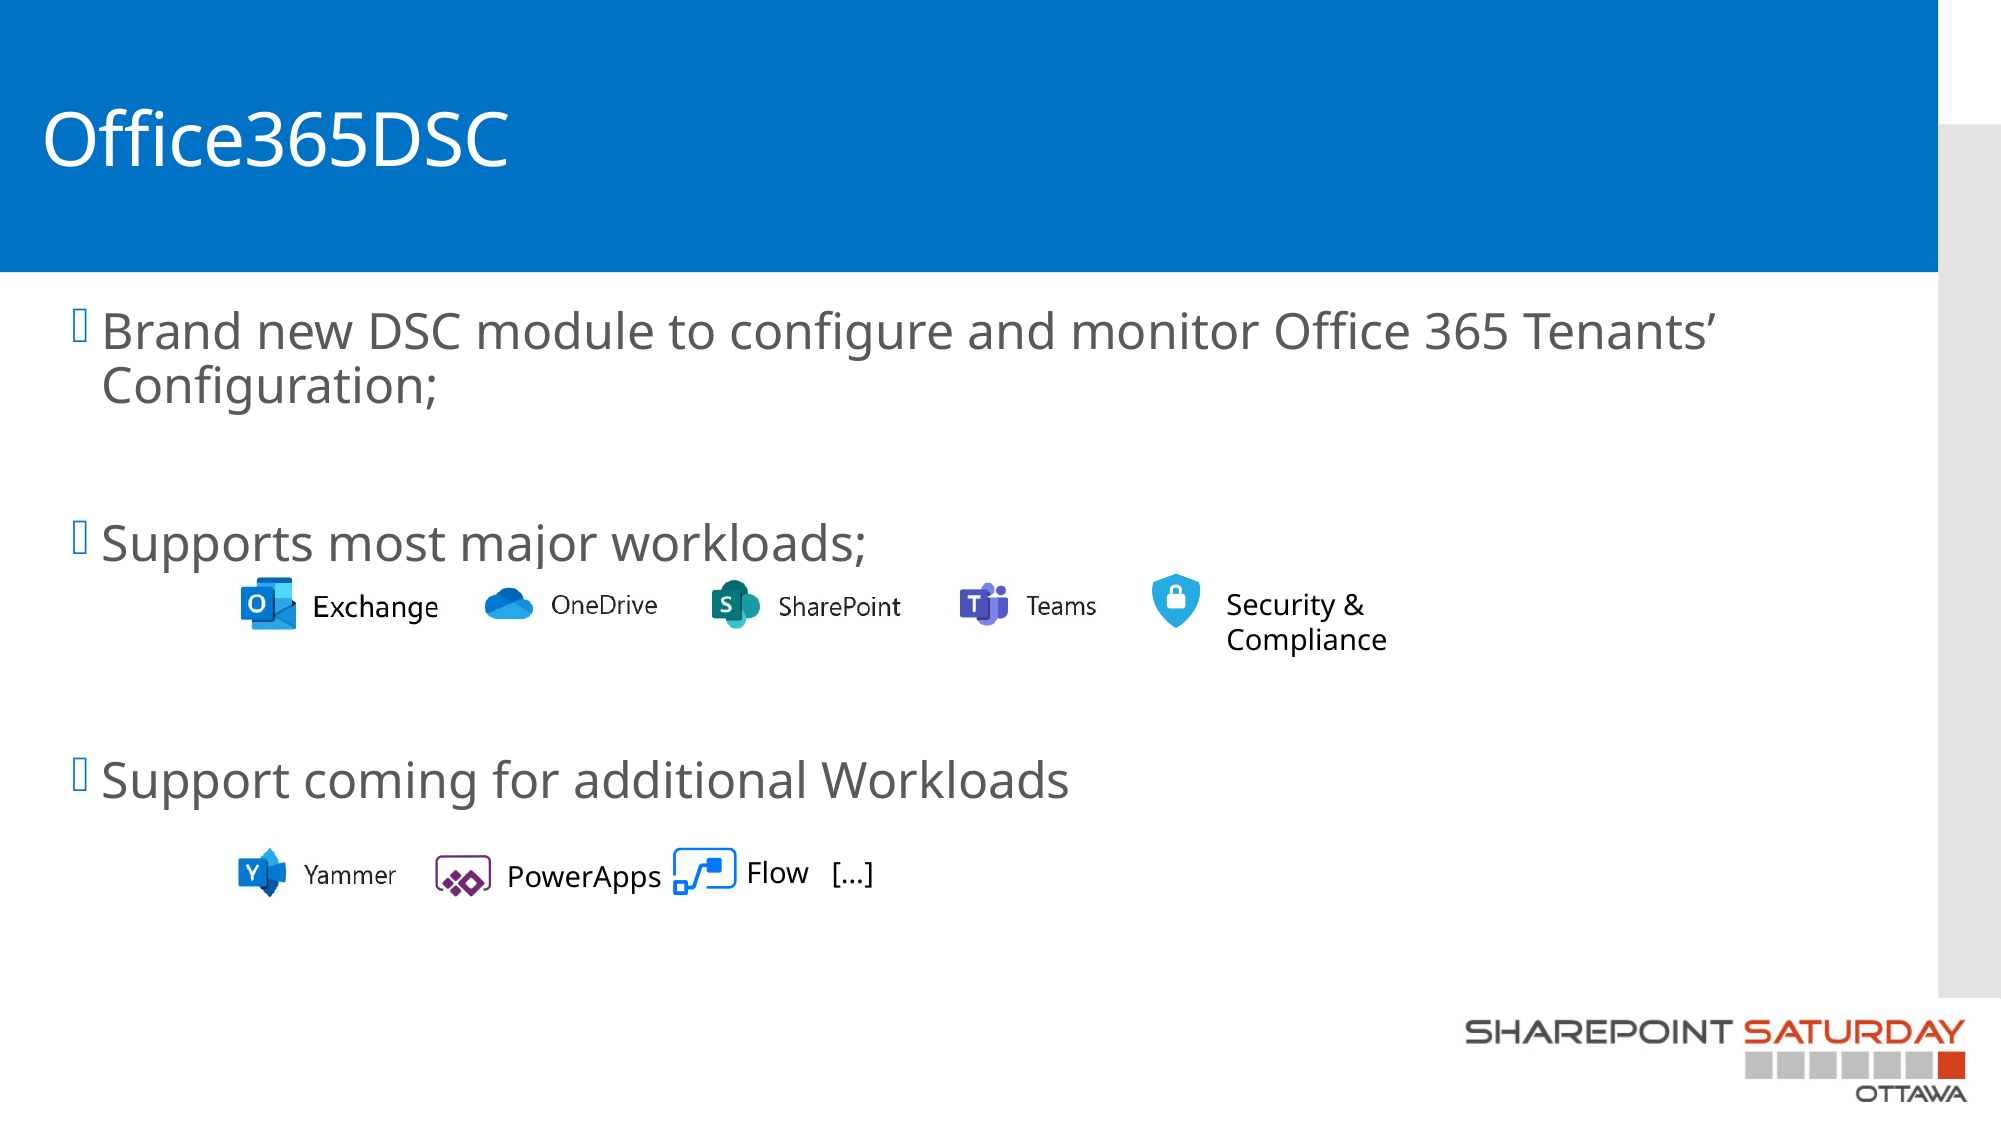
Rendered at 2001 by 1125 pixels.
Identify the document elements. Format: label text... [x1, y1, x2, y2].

text_box Security & Compliance [1211, 578, 1545, 664]
picture [231, 836, 410, 906]
list Brand new DSC module to configure and monitor Office 365 Tenants’ Configuration; Supports most major workloads; Support coming for additional Workloads [56, 299, 1926, 998]
picture [671, 847, 738, 896]
picture [475, 569, 668, 636]
picture [429, 845, 496, 903]
picture [231, 562, 447, 643]
text_box PowerApps [496, 851, 772, 902]
picture [1431, 998, 2000, 1125]
picture [948, 567, 1217, 636]
title Office365DSC [26, 26, 1870, 257]
text_box Flow […] [731, 847, 1011, 897]
picture [704, 567, 912, 636]
